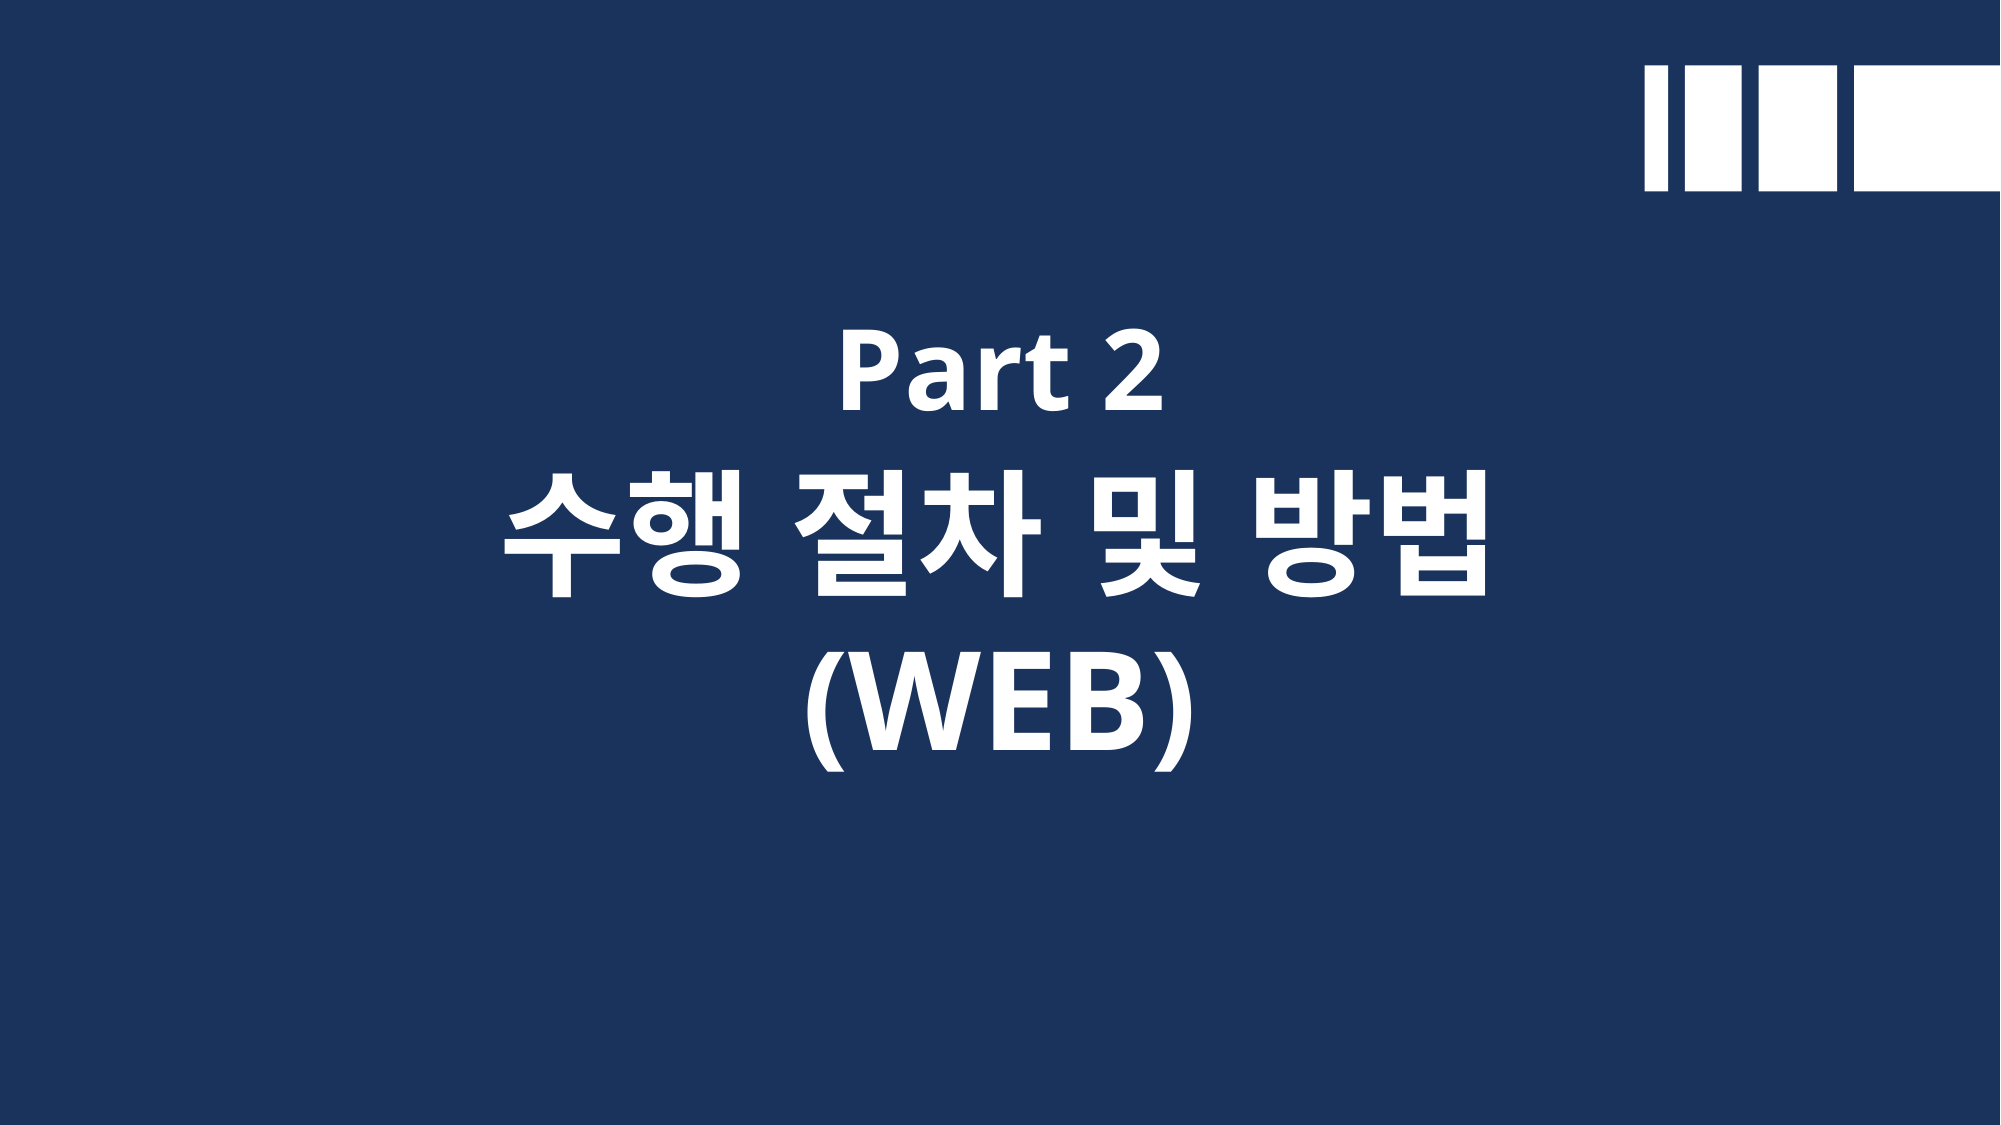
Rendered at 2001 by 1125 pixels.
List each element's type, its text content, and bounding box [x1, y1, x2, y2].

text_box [1644, 65, 2000, 192]
text_box 수행 절차 및 방법 (WEB) [484, 441, 1516, 786]
text_box Part 2 [819, 290, 1181, 441]
